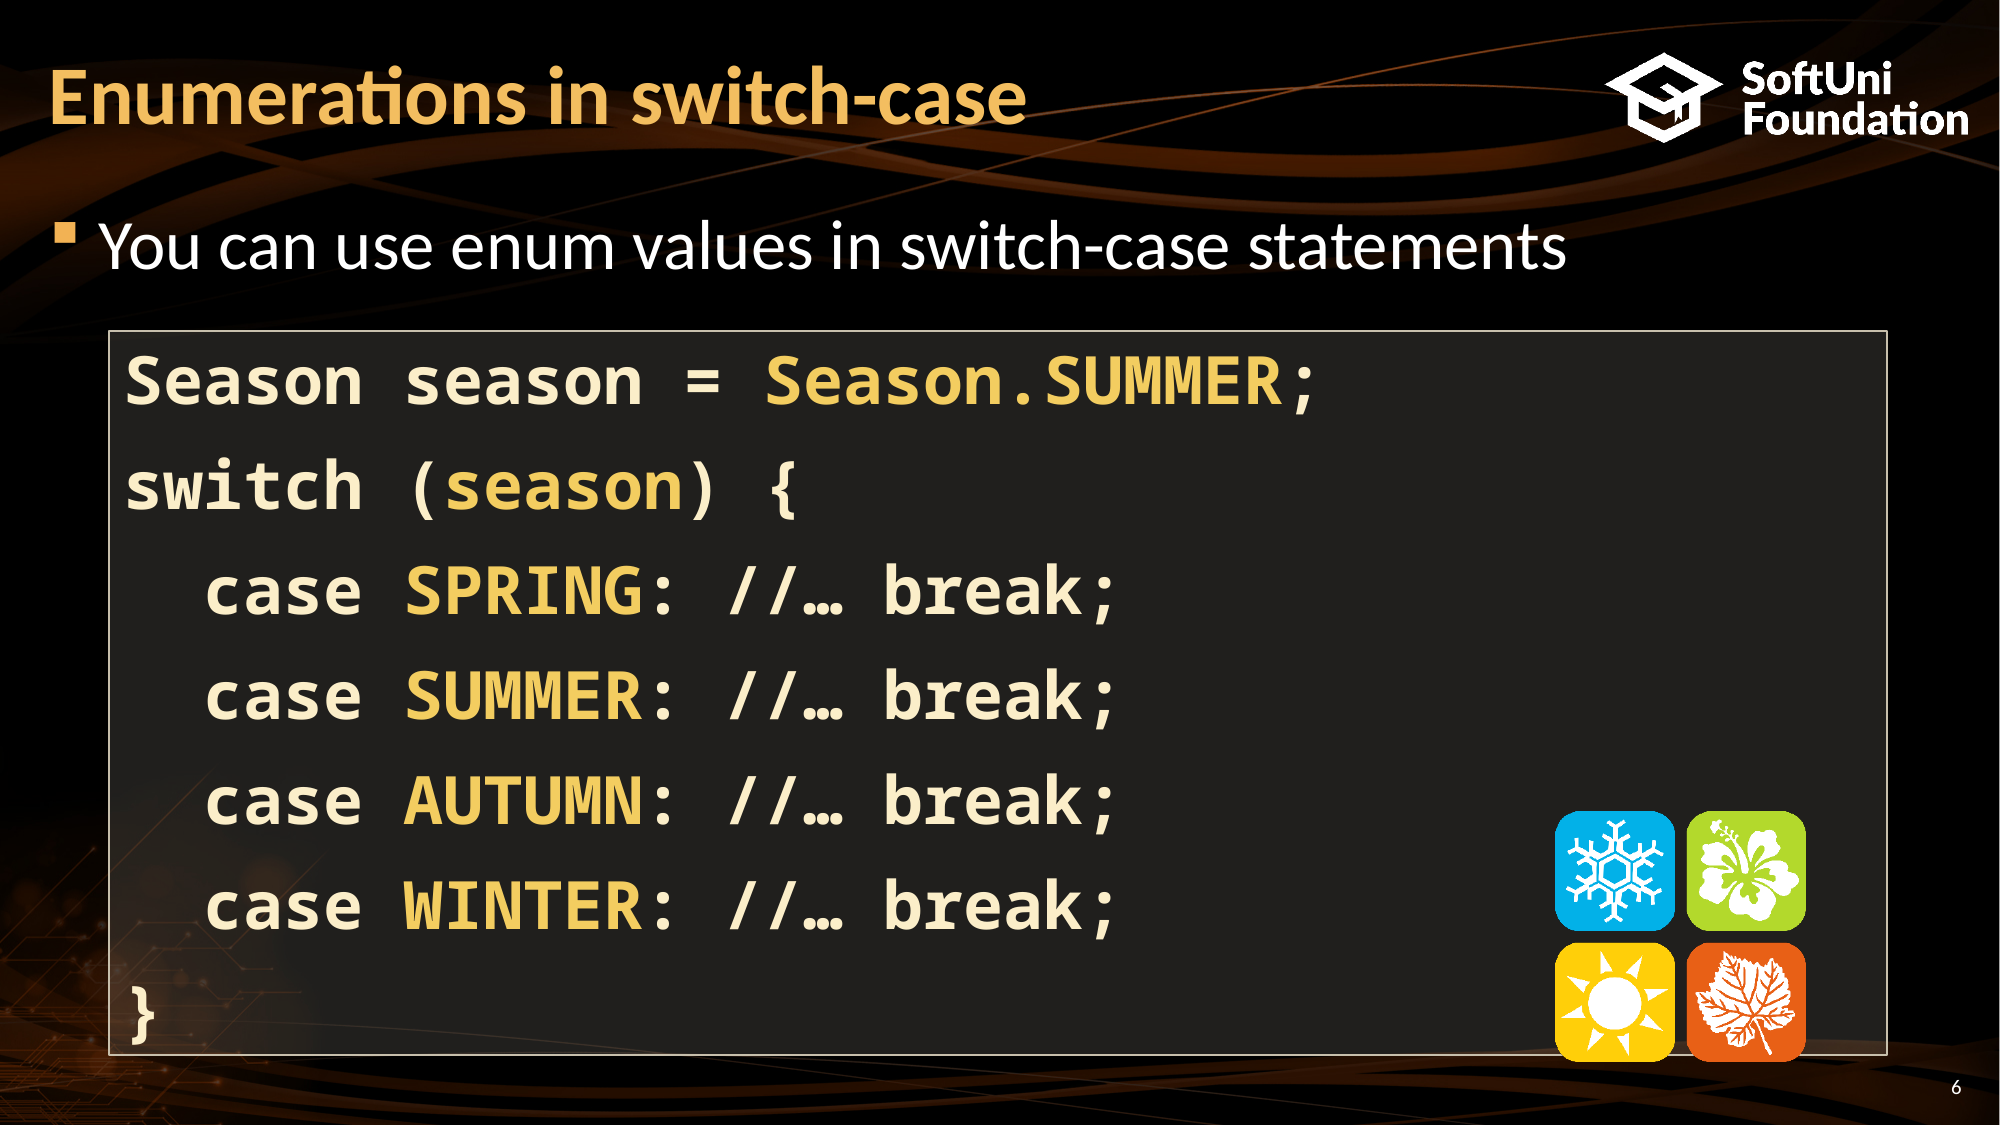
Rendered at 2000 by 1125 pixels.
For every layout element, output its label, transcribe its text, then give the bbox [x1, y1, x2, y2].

text_box Season season = Season.SUMMER; switch (season) { case SPRING: //… break; case SUMMER: //… break; case AUTUMN: //… break; case WINTER: //… break; } [108, 330, 1888, 1055]
picture [0, 0, 2000, 1125]
list You can use enum values in switch-case statements [31, 188, 1968, 1103]
title Enumerations in switch-case [30, 6, 1602, 189]
slide_number 6 [1897, 1070, 1968, 1103]
